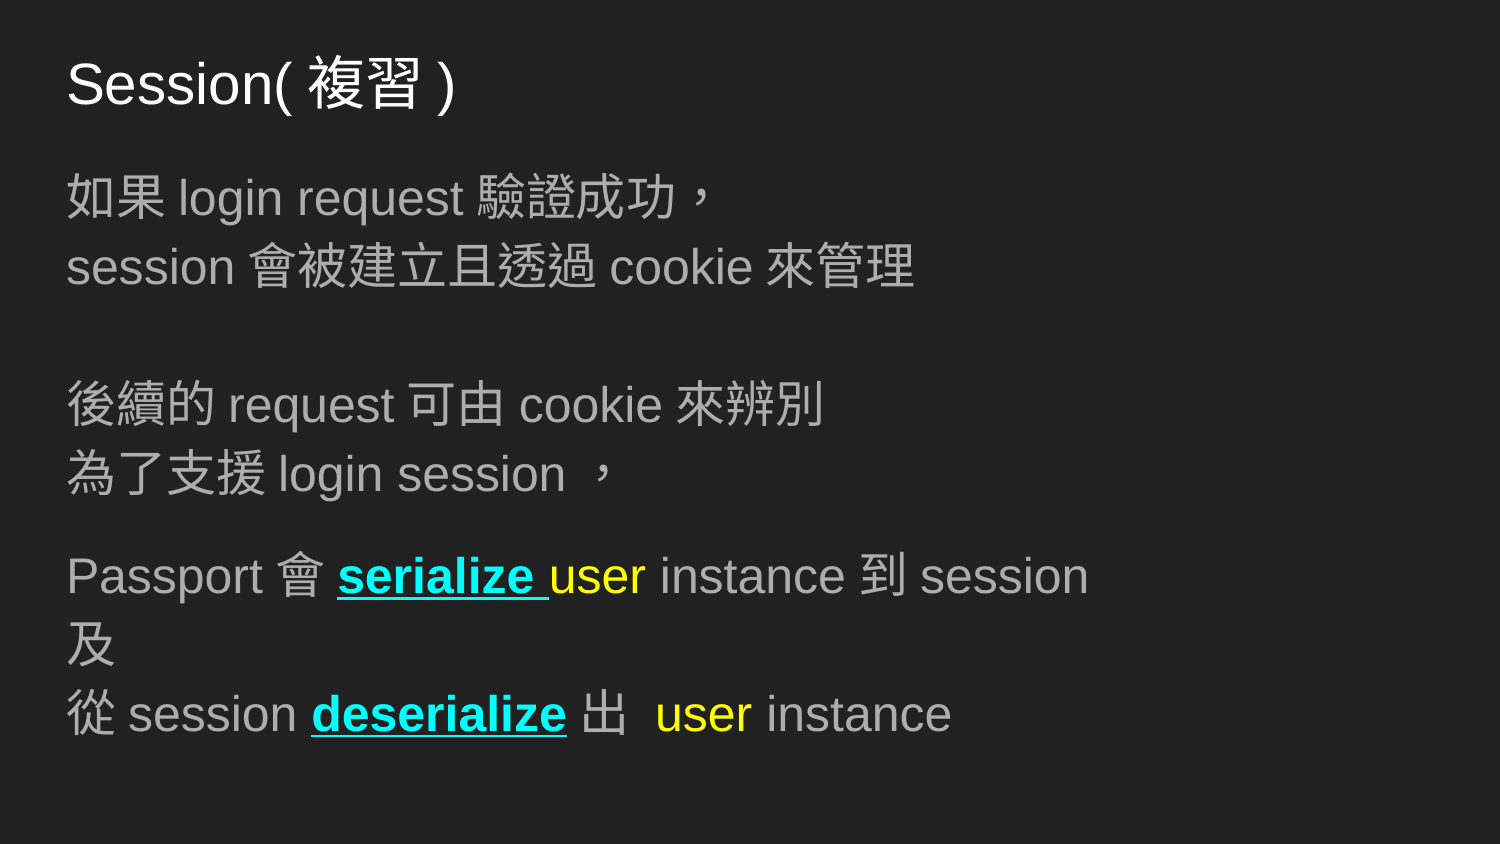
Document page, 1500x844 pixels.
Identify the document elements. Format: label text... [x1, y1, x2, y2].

title Session(複習) [51, 30, 1449, 125]
list 如果login request驗證成功， session會被建立且透過cookie來管理 後續的request可由cookie來辨別 為了支援login session， Passport會serialize user instance到session 及 從session deserialize出 user instance [51, 141, 1449, 703]
